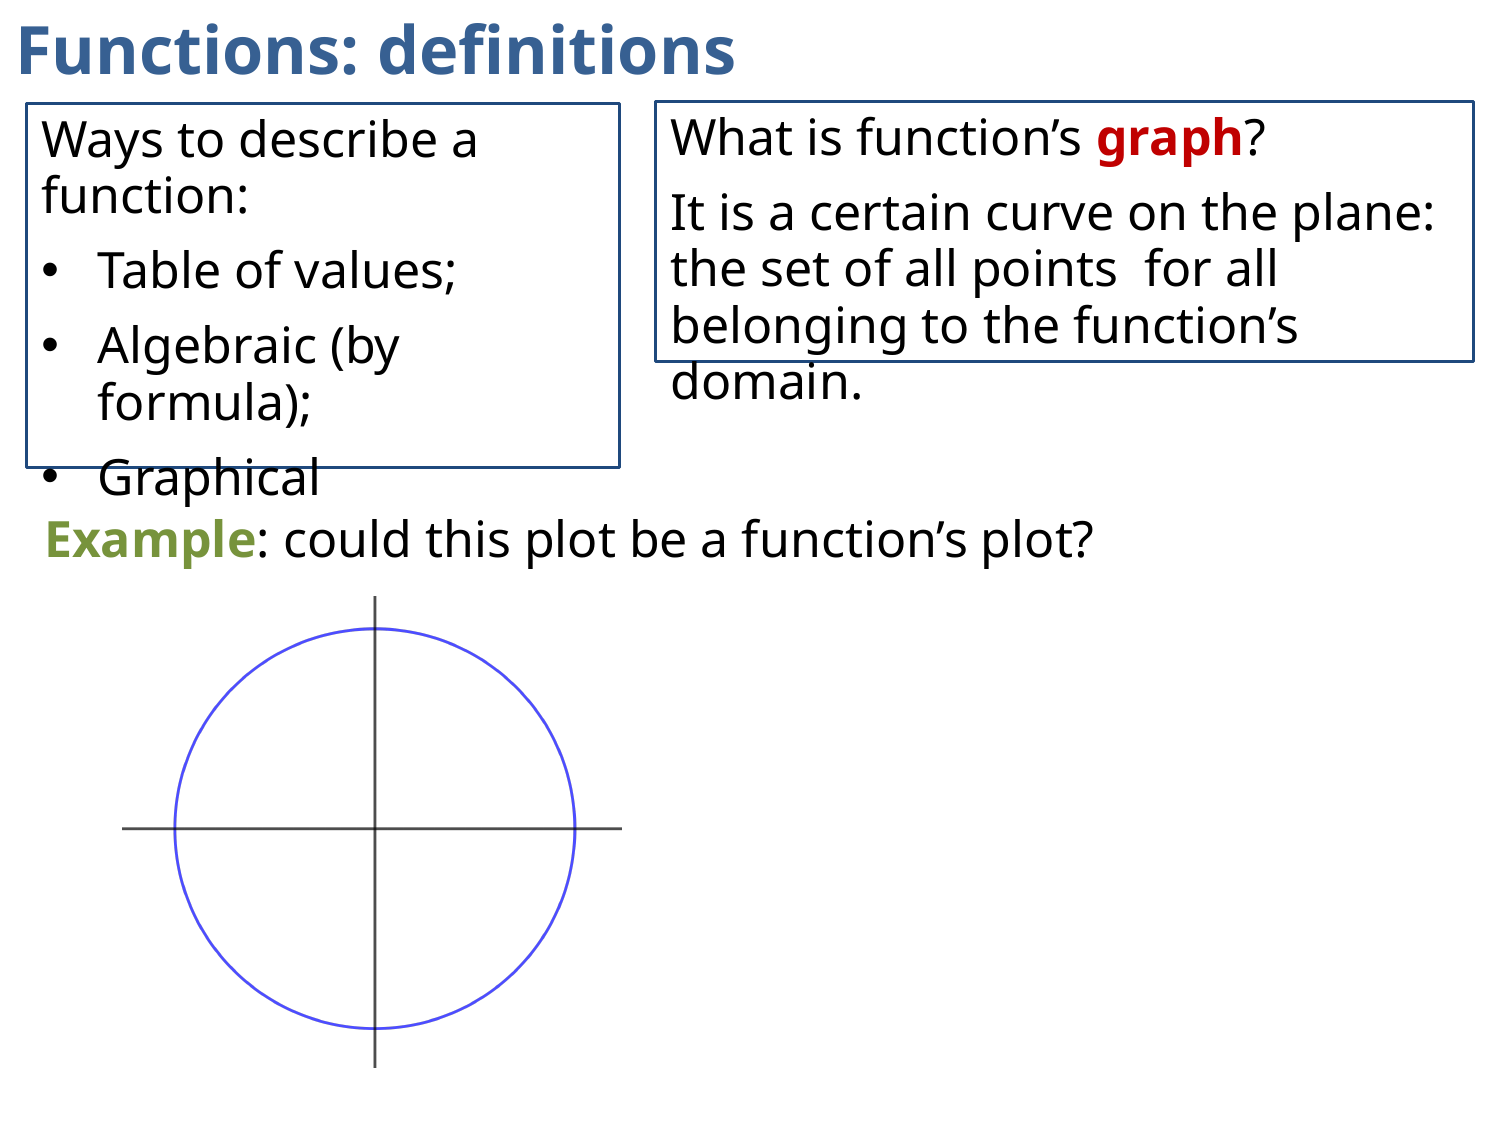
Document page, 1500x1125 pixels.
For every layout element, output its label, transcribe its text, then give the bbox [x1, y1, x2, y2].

title Functions: definitions [0, 0, 1500, 102]
text_box Example: could this plot be a function’s plot? [29, 503, 1477, 691]
picture [122, 596, 623, 1069]
text_box Ways to describe a function: Table of values; Algebraic (by formula); Graphical [26, 103, 620, 468]
